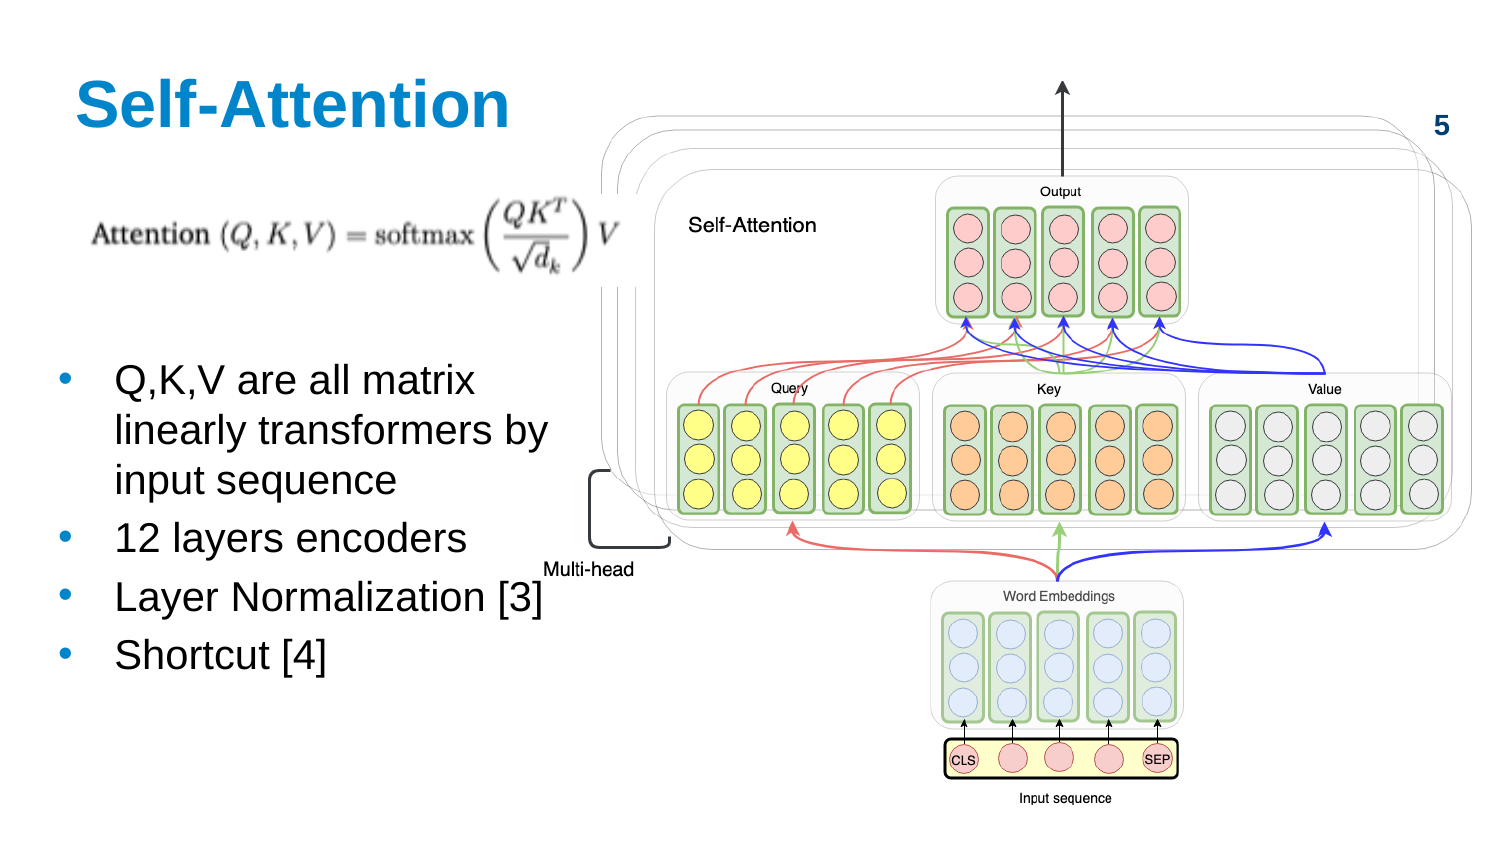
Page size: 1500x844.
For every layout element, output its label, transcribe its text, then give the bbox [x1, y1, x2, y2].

title Self-Attention [75, 65, 1425, 128]
list Q,K,V are all matrix linearly transformers by input sequence 12 layers encoders Layer Normalization [3] Shortcut [4] [58, 352, 535, 782]
picture [74, 81, 1500, 844]
